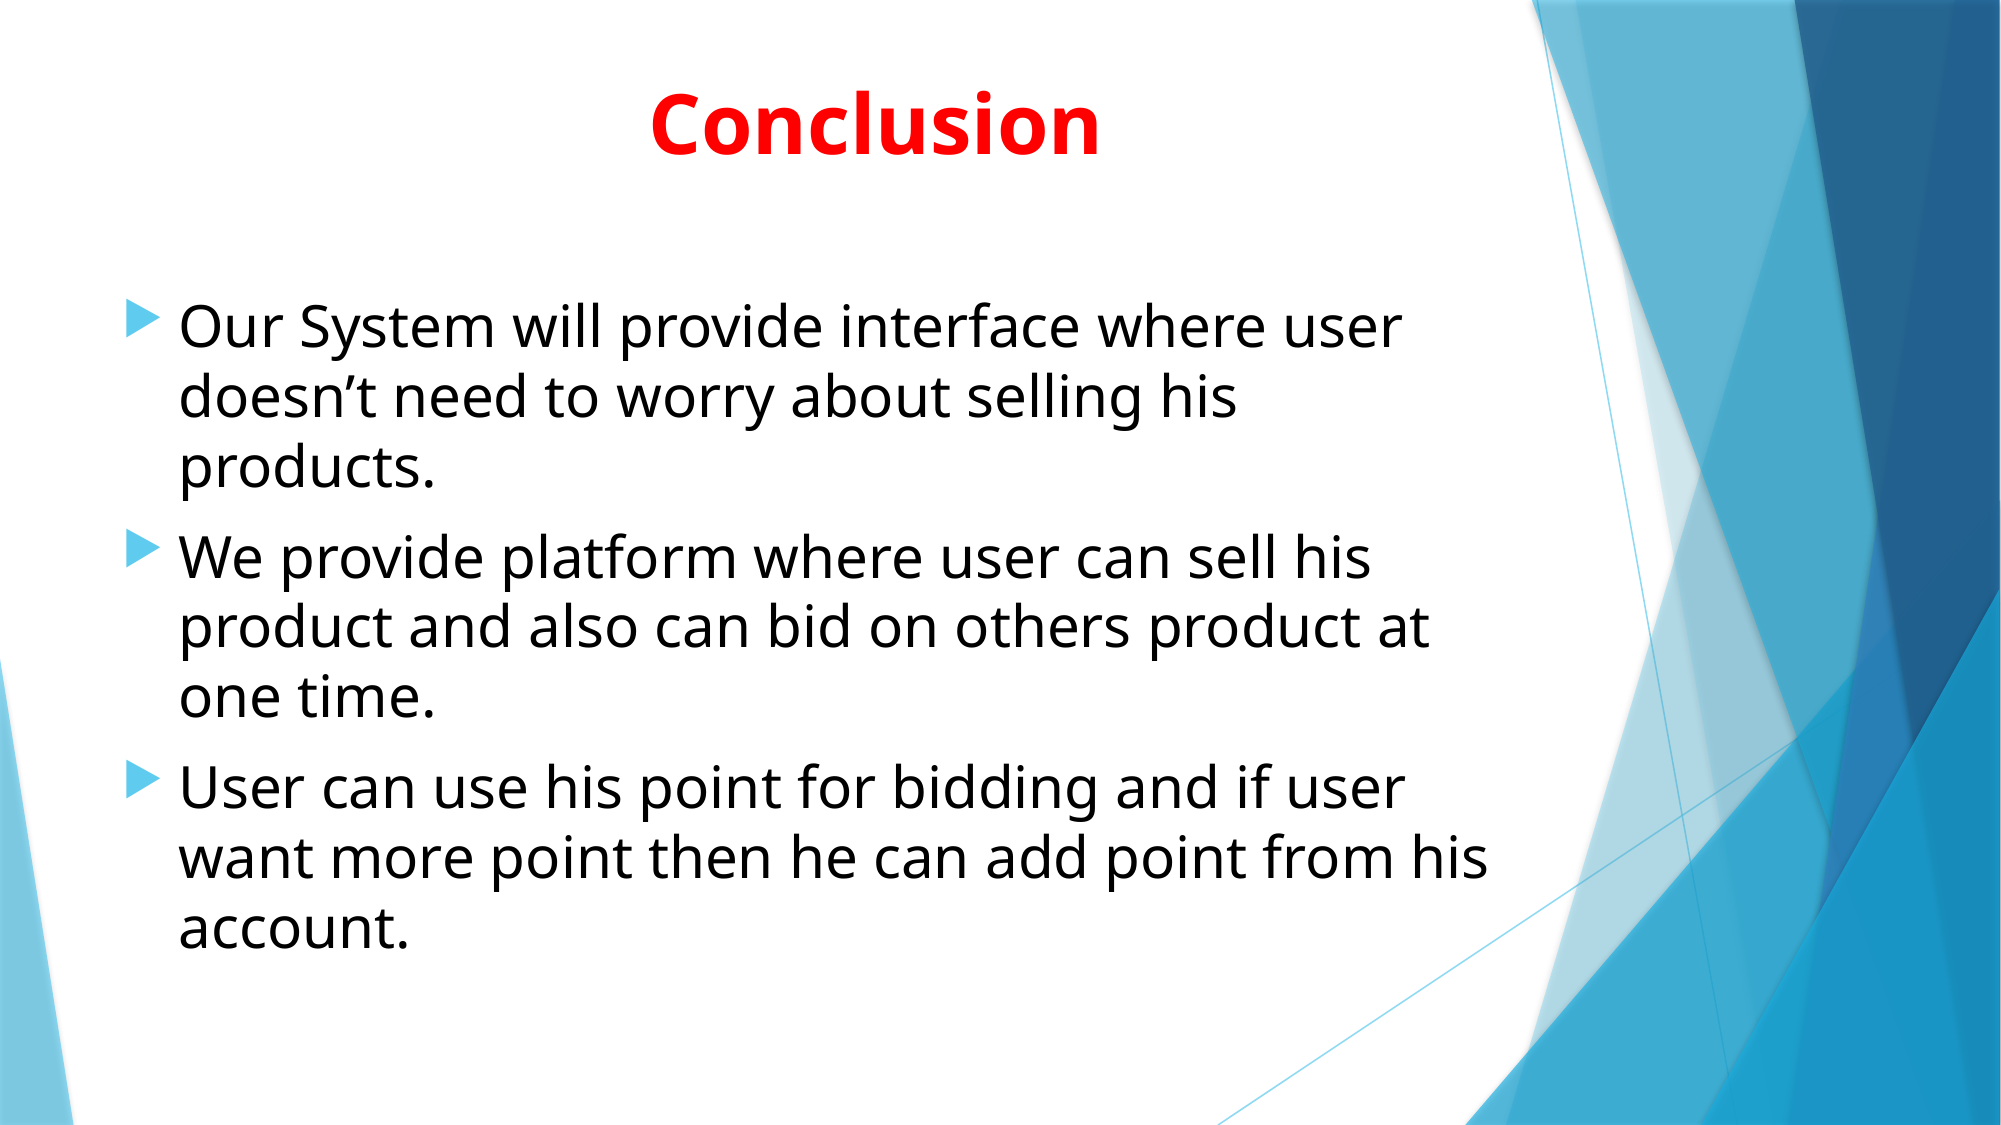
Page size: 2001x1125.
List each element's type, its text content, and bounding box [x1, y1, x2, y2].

list Our System will provide interface where user doesn’t need to worry about selling his products. We provide platform where user can sell his product and also can bid on others product at one time. User can use his point for bidding and if user want more point then he can add point from his account. [107, 281, 1518, 918]
title Conclusion [567, 64, 1186, 195]
